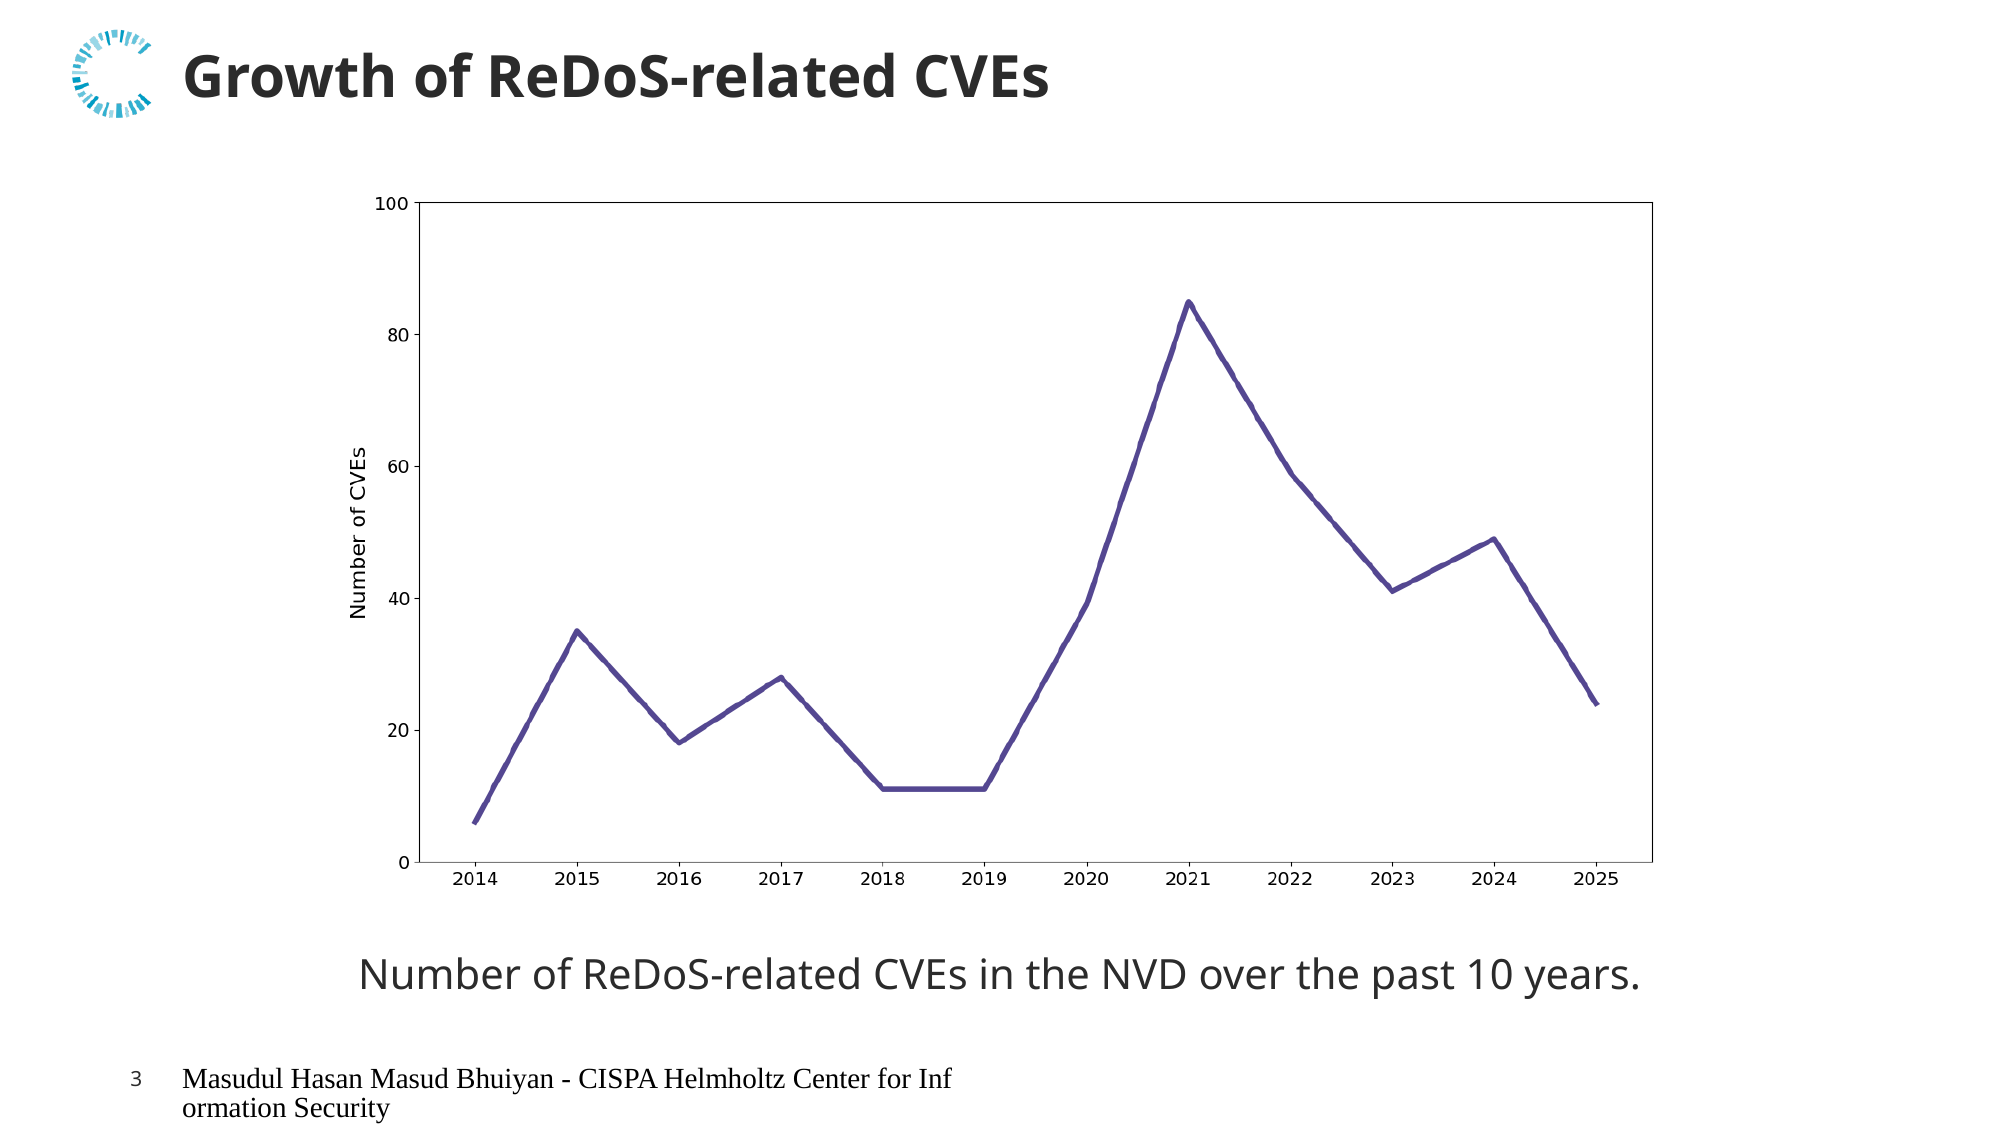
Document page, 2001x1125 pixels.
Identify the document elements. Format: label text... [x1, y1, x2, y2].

footer Masudul Hasan Masud Bhuiyan - CISPA Helmholtz Center for Information Security [167, 1052, 971, 1094]
picture [334, 184, 1666, 903]
picture [72, 29, 167, 118]
text_box Number of ReDoS-related CVEs in the NVD over the past 10 years. [343, 940, 1657, 1005]
title Growth of ReDoS-related CVEs [167, 29, 1833, 119]
slide_number 3 [52, 1052, 143, 1094]
